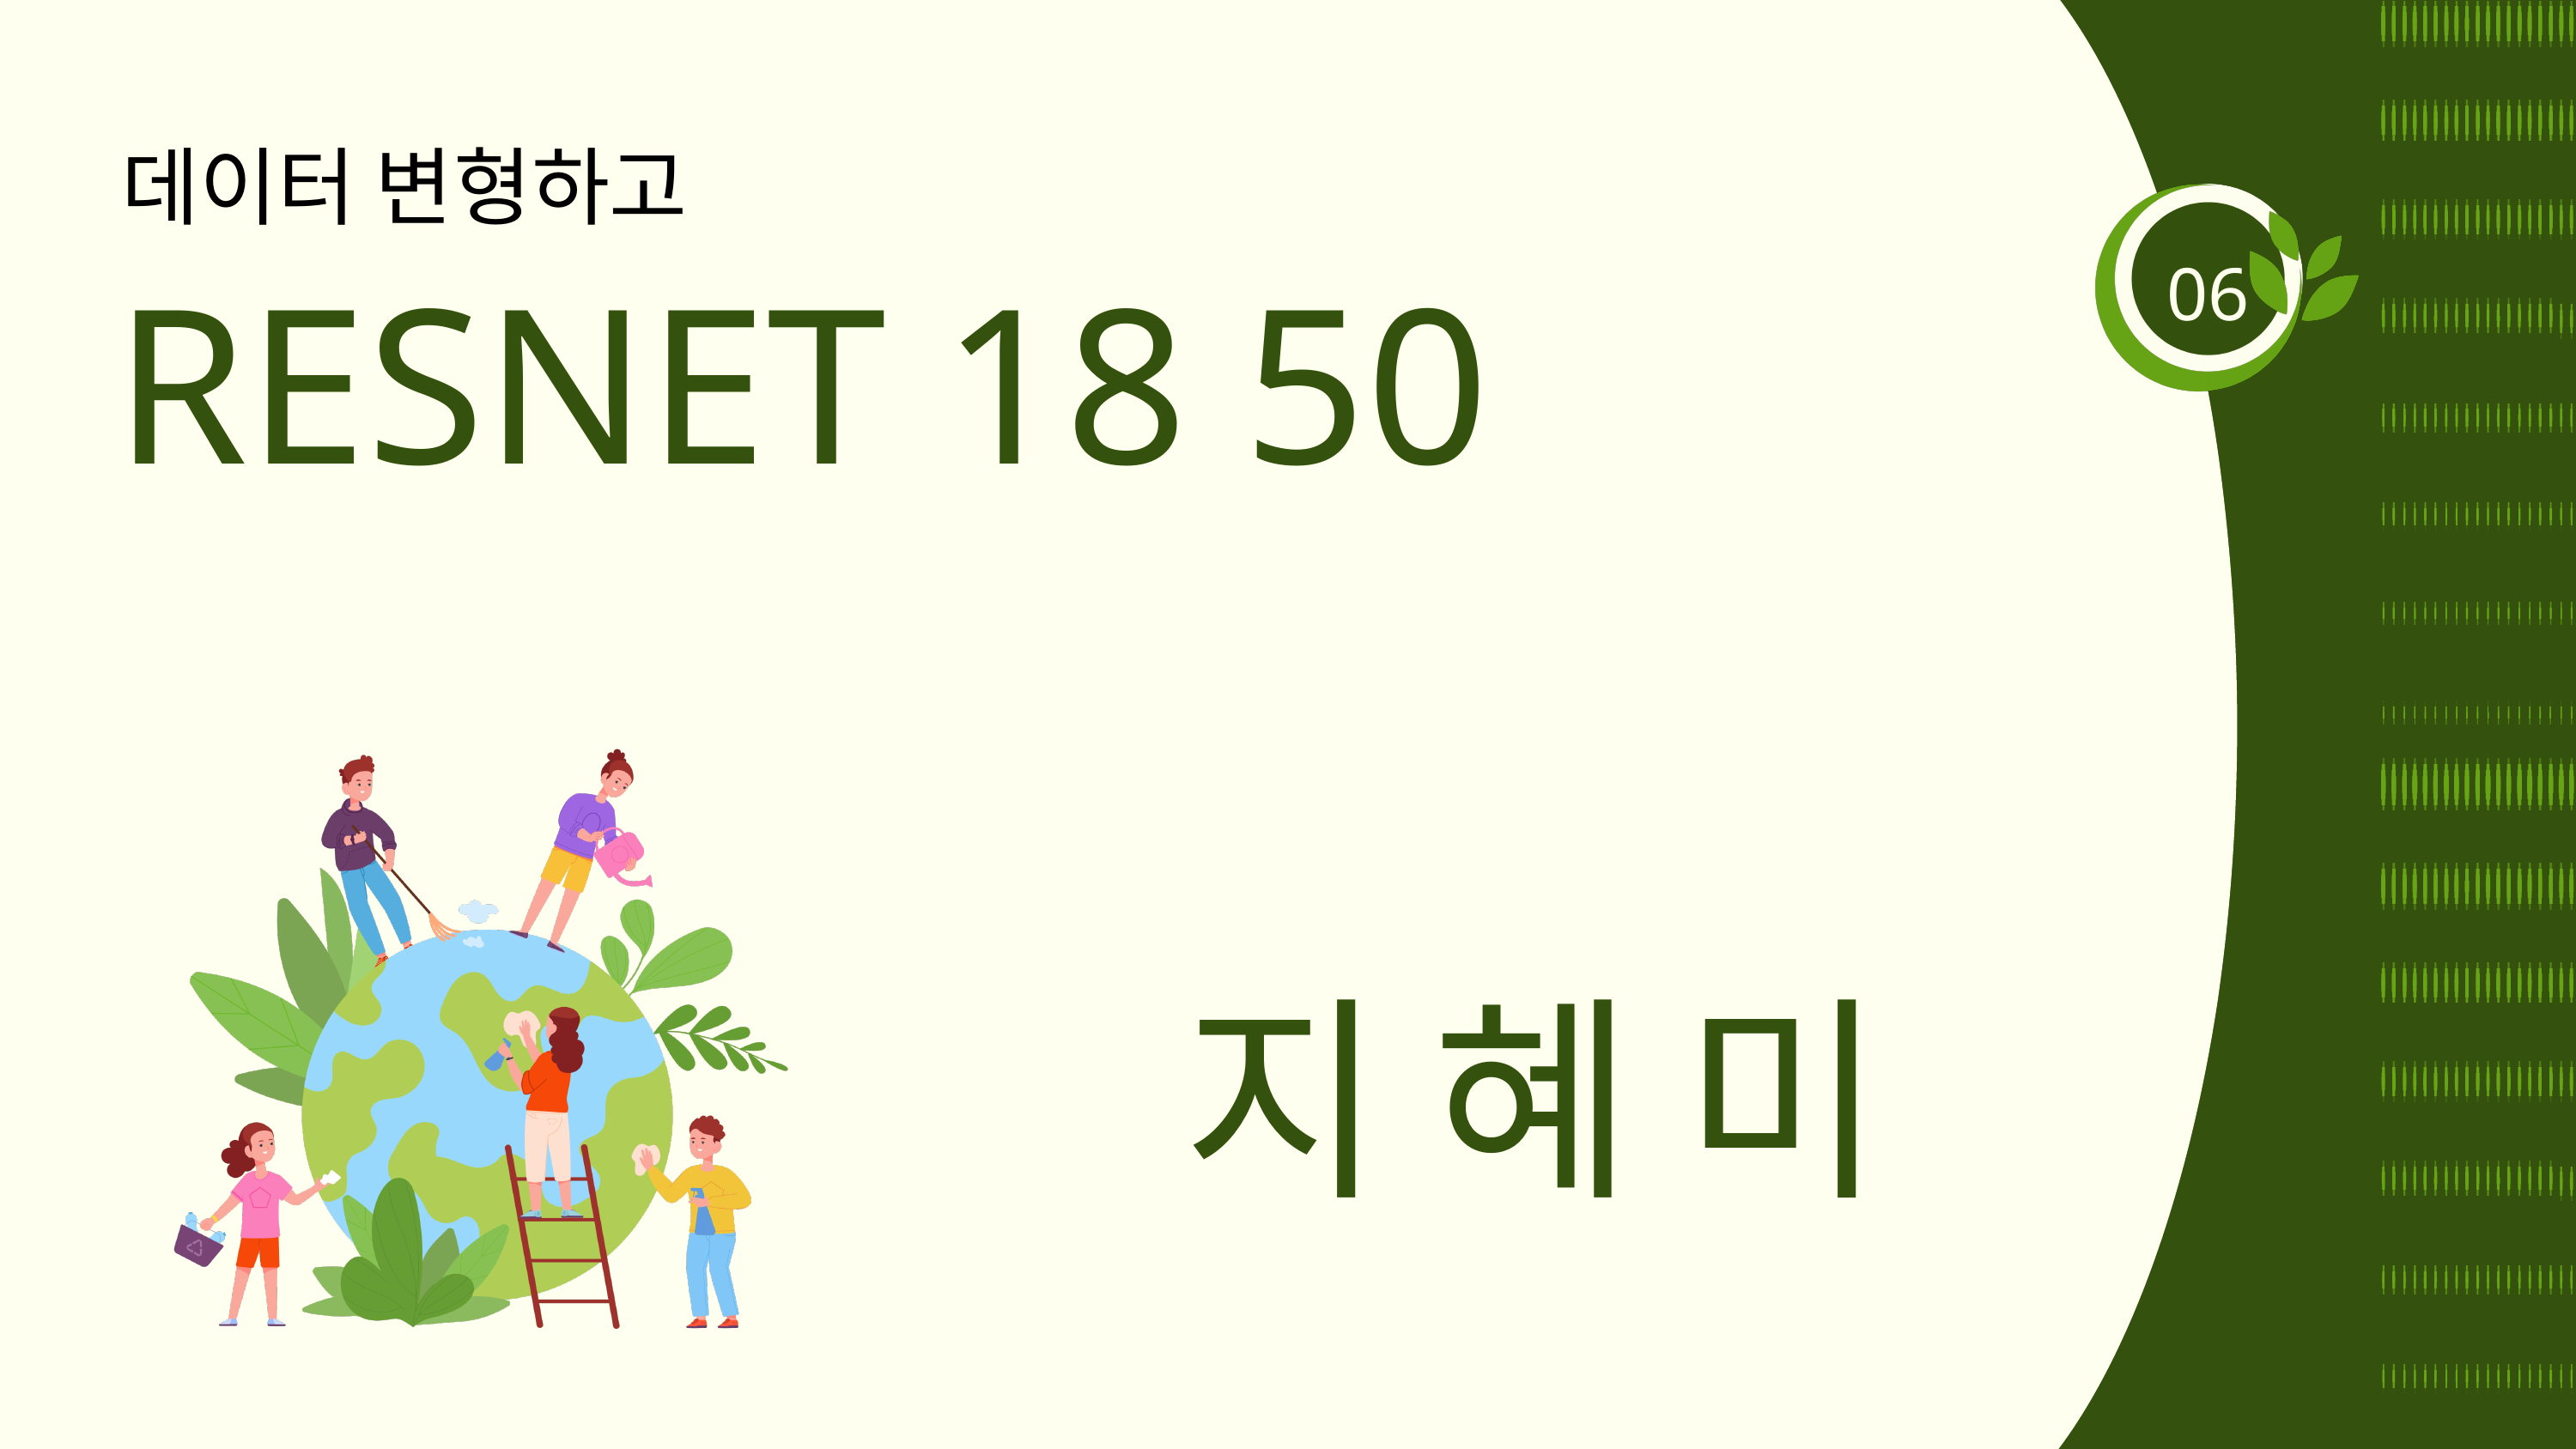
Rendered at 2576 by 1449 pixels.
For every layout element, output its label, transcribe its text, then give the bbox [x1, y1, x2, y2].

text_box [173, 749, 790, 1329]
text_box 지 혜 미 [1182, 962, 1971, 1225]
text_box 데이터 변형하고 [114, 116, 696, 236]
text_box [1975, 964, 2576, 1449]
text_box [1975, 0, 2576, 494]
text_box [1185, 494, 2576, 955]
text_box RESNET 18 50 [114, 206, 1862, 507]
